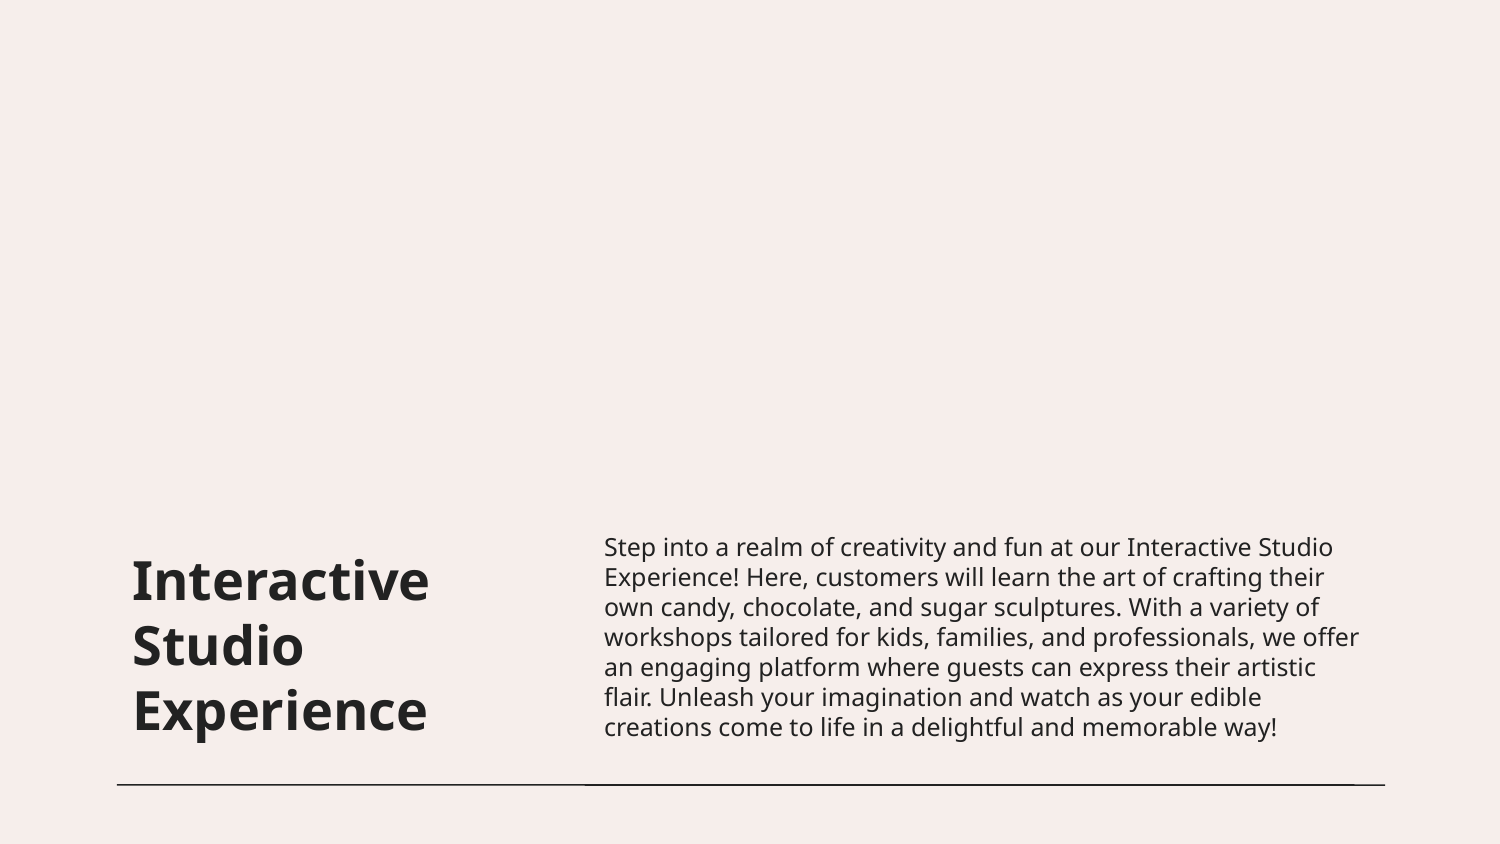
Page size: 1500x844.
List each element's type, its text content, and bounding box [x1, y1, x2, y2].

subtitle Step into a realm of creativity and fun at our Interactive Studio Experience! Here, customers will learn the art of crafting their own candy, chocolate, and sugar sculptures. With a variety of workshops tailored for kids, families, and professionals, we offer an engaging platform where guests can express their artistic flair. Unleash your imagination and watch as your edible creations come to life in a delightful and memorable way! [589, 164, 1382, 757]
title Interactive Studio Experience [117, 164, 510, 757]
